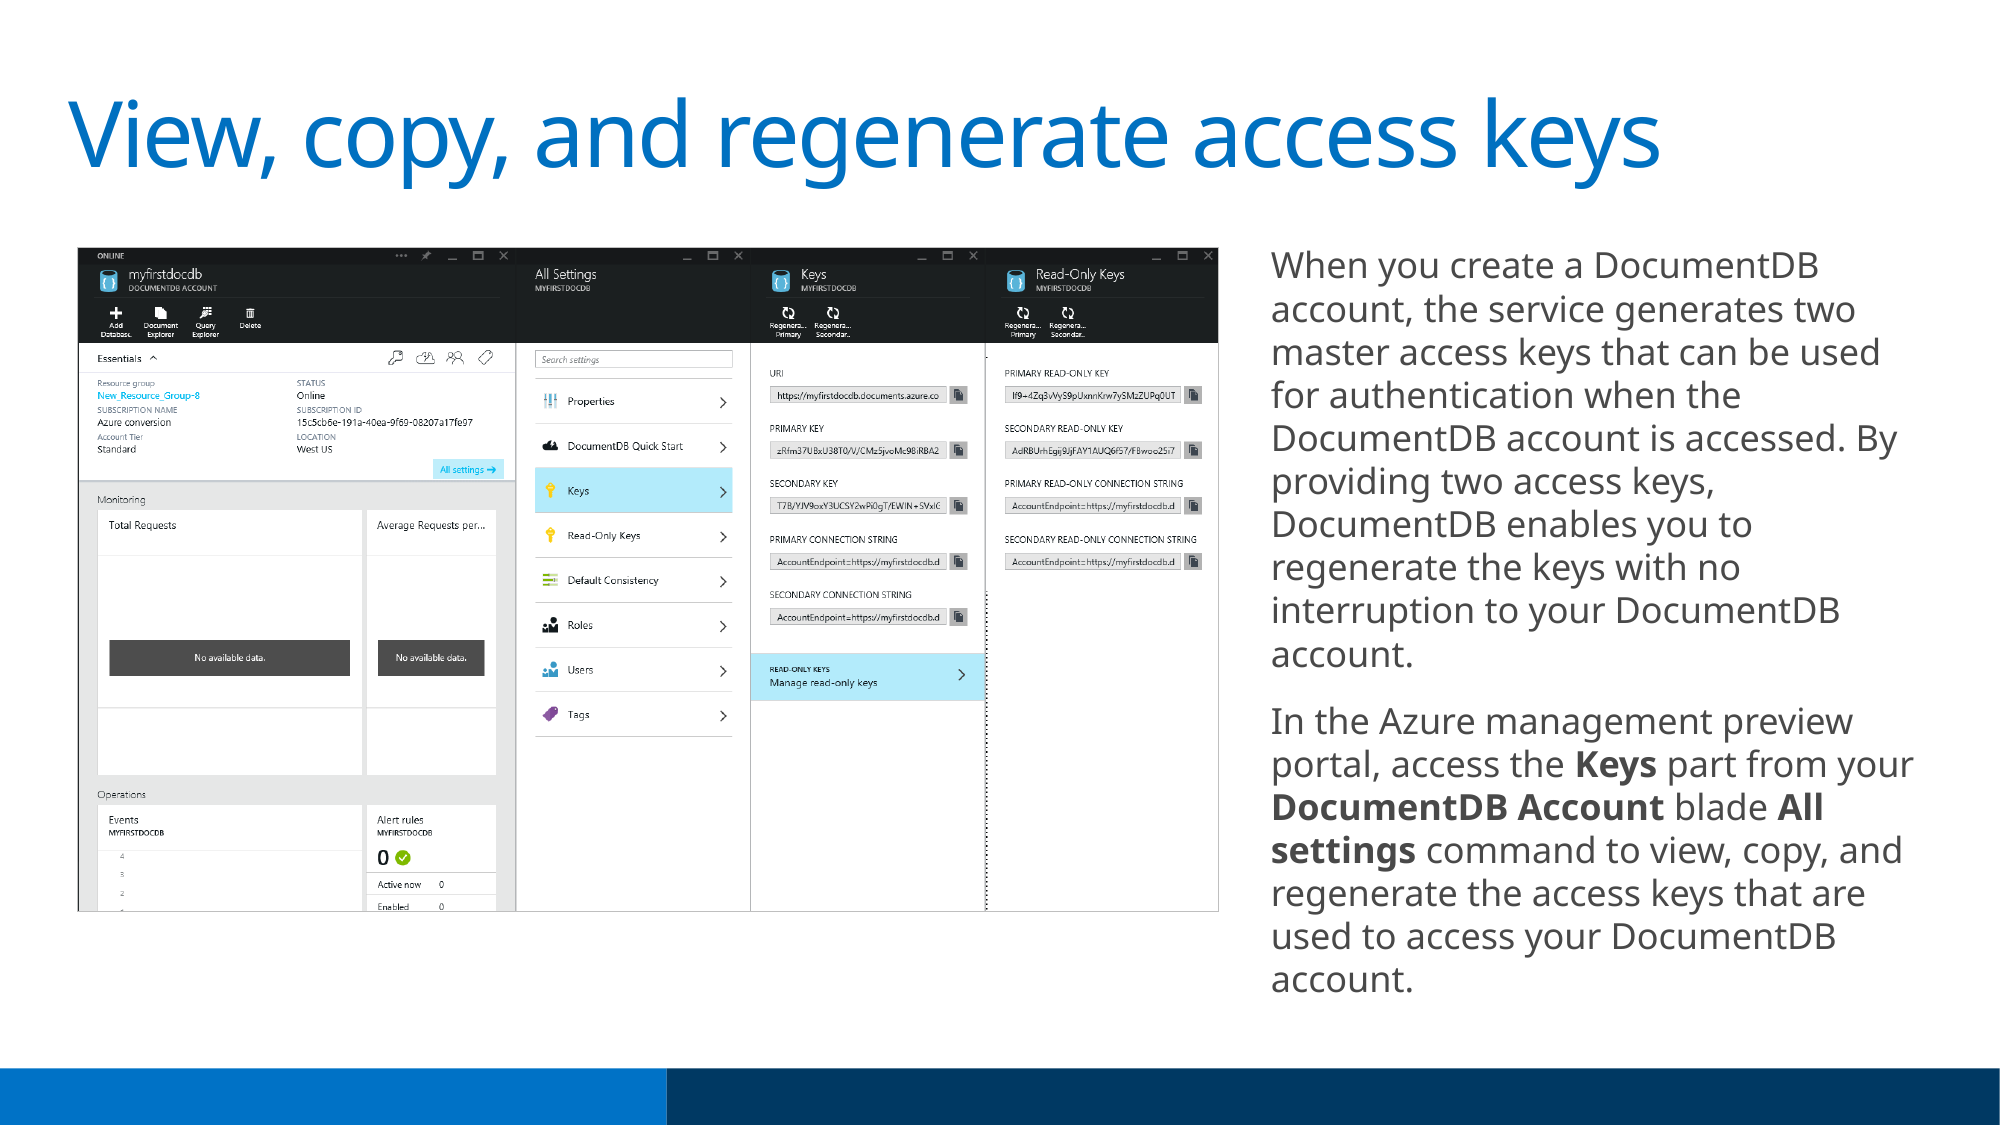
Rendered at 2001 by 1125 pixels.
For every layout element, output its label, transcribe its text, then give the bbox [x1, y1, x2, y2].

list When you create a DocumentDB account, the service generates two master access keys that can be used for authentication when the DocumentDB account is accessed. By providing two access keys, DocumentDB enables you to regenerate the keys with no interruption to your DocumentDB account. In the Azure management preview portal, access the Keys part from your DocumentDB Account blade All settings command to view, copy, and regenerate the access keys that are used to access your DocumentDB account. [1240, 219, 1956, 1031]
title View, copy, and regenerate access keys [44, 42, 1956, 220]
picture [76, 246, 1219, 912]
